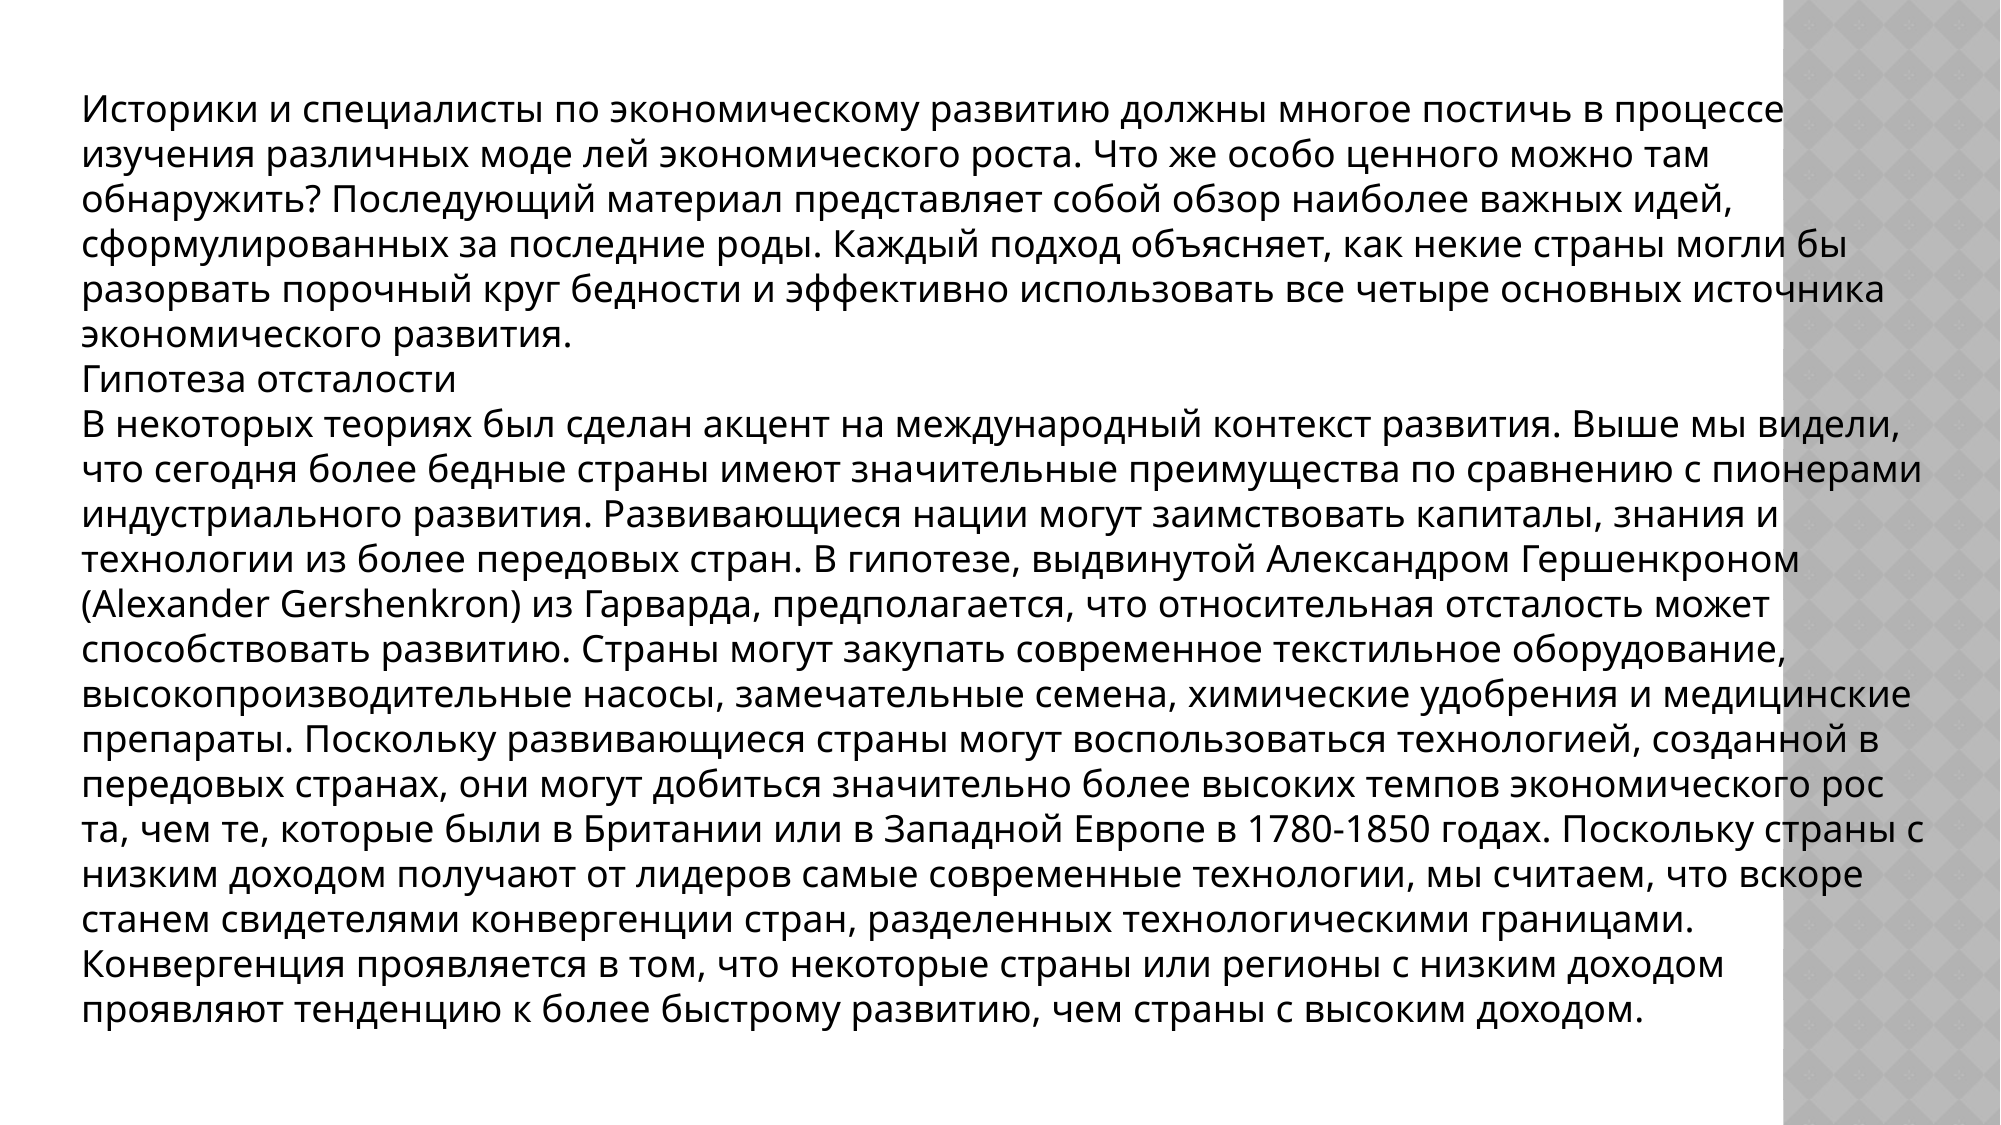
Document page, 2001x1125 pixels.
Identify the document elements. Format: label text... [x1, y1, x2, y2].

text_box Историки и специалисты по экономическому развитию должны многое постичь в процессе изучения различных моде лей экономического роста. Что же особо ценного можно там обнаружить? Последующий материал представляет собой обзор наиболее важных идей, сформулированных за последние роды. Каждый подход объясняет, как некие страны могли бы разорвать порочный круг бедности и эффективно использовать все четыре основных источника экономического развития. Гипотеза отсталости В некоторых теориях был сделан акцент на международный контекст развития. Выше мы видели, что сегодня более бедные страны имеют значительные преимущества по сравнению с пионерами индустриального развития. Развивающиеся нации могут заимствовать капиталы, знания и технологии из более передовых стран. В гипотезе, выдвинутой Александром Гершенкроном (Alexander Gershenkron) из Гарварда, предполагается, что относительная отсталость может способствовать развитию. Страны могут закупать современное текстильное оборудование, высокопроизводительные насосы, замечательные семена, химические удобрения и медицинские препараты. Поскольку развивающиеся страны могут воспользоваться технологией, созданной в передовых странах, они могут добиться значительно более высоких темпов экономического рос та, чем те, которые были в Британии или в Западной Европе в 1780-1850 годах. Поскольку страны с низким доходом получают от лидеров самые современные технологии, мы считаем, что вскоре станем свидетелями конвергенции стран, разделенных технологическими границами. Конвергенция проявляется в том, что некоторые страны или регионы с низким доходом проявляют тенденцию к более быстрому развитию, чем страны с высоким доходом. [66, 77, 1944, 1083]
